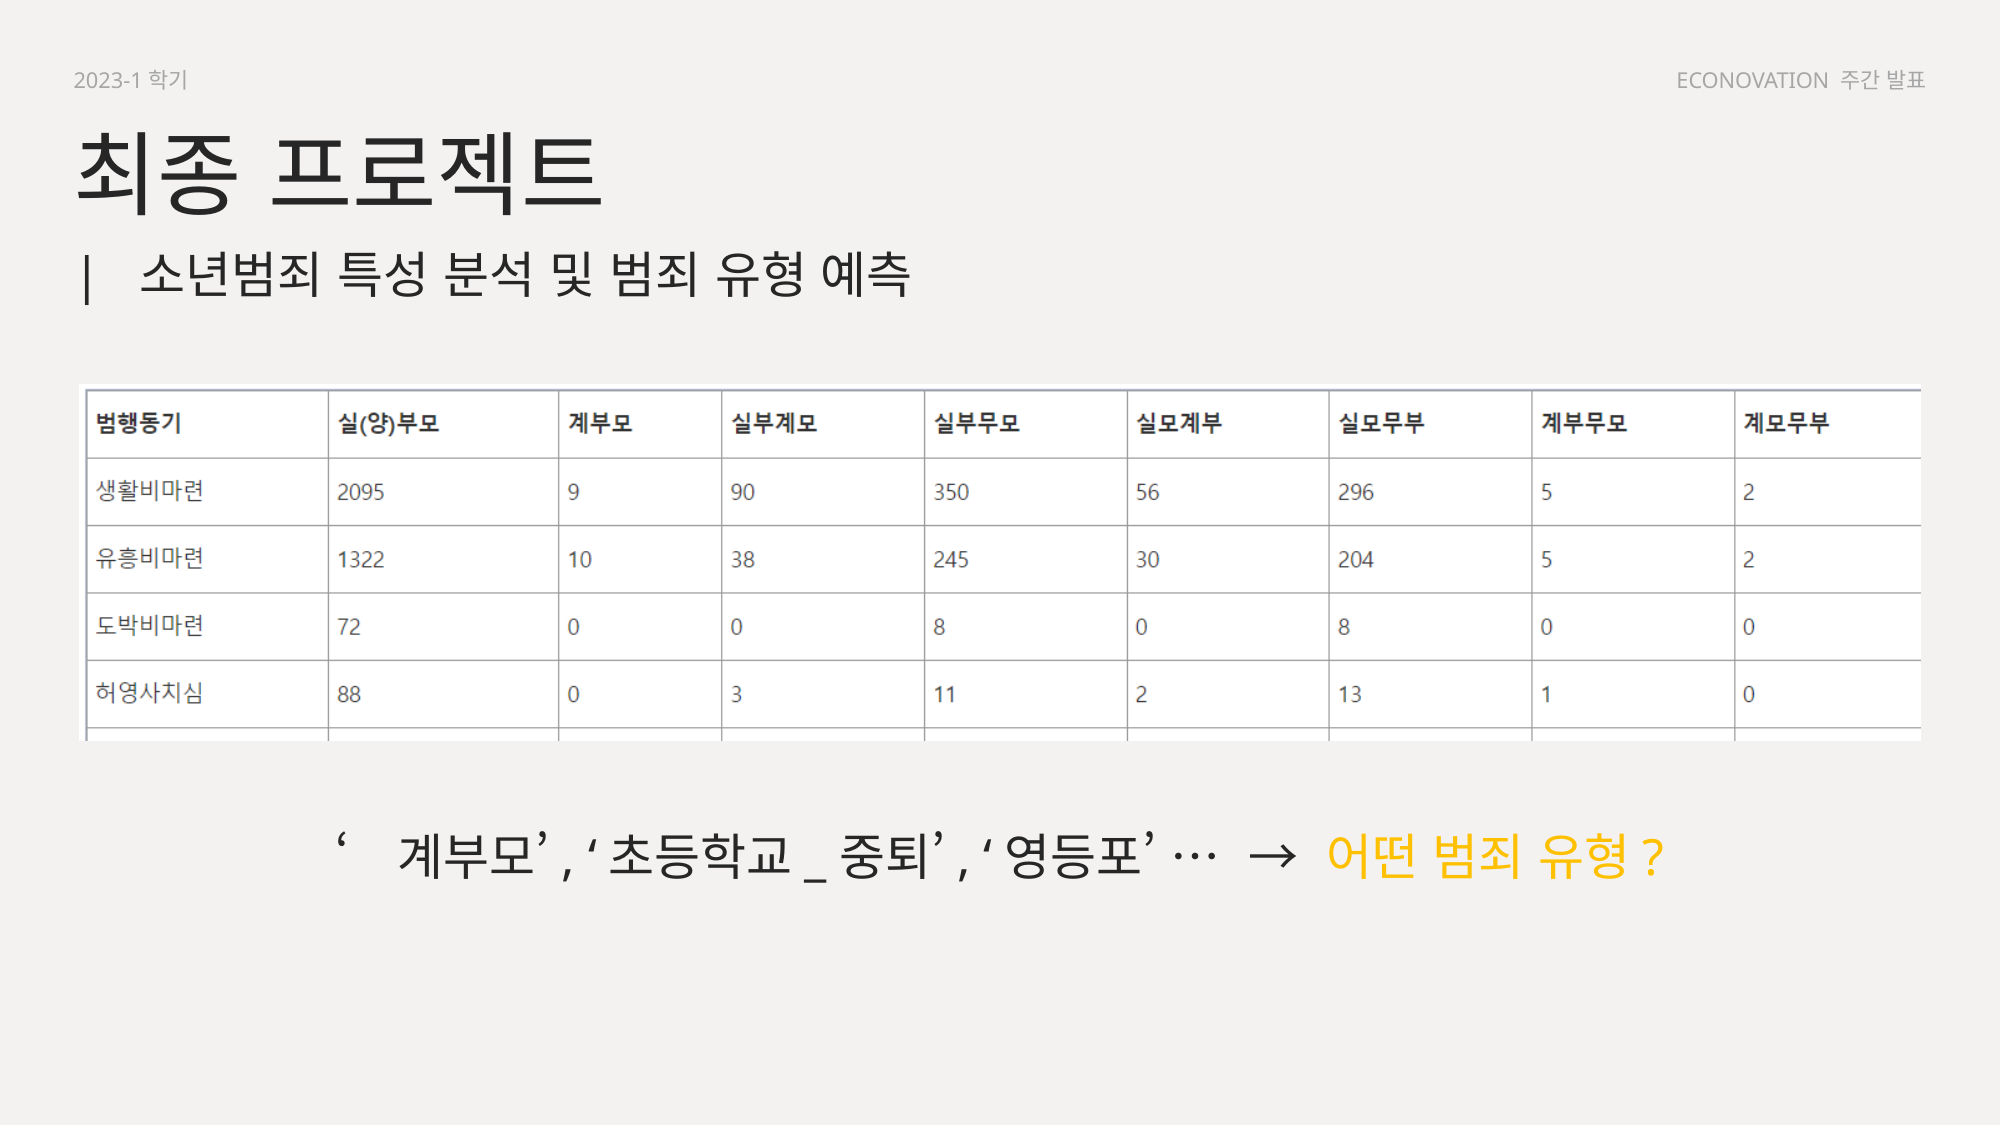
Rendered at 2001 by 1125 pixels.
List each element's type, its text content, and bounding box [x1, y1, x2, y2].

text_box | 소년범죄 특성 분석 및 범죄 유형 예측 [58, 235, 1373, 311]
text_box ECONOVATION 주간 발표 [1450, 59, 1941, 101]
picture [79, 384, 1921, 741]
text_box 최종 프로젝트 [58, 109, 1088, 235]
text_box ‘계부모’, ‘초등학교_중퇴’, ‘영등포’ … → 어떤 범죄 유형? [315, 818, 1685, 893]
text_box 2023-1학기 [58, 59, 550, 101]
